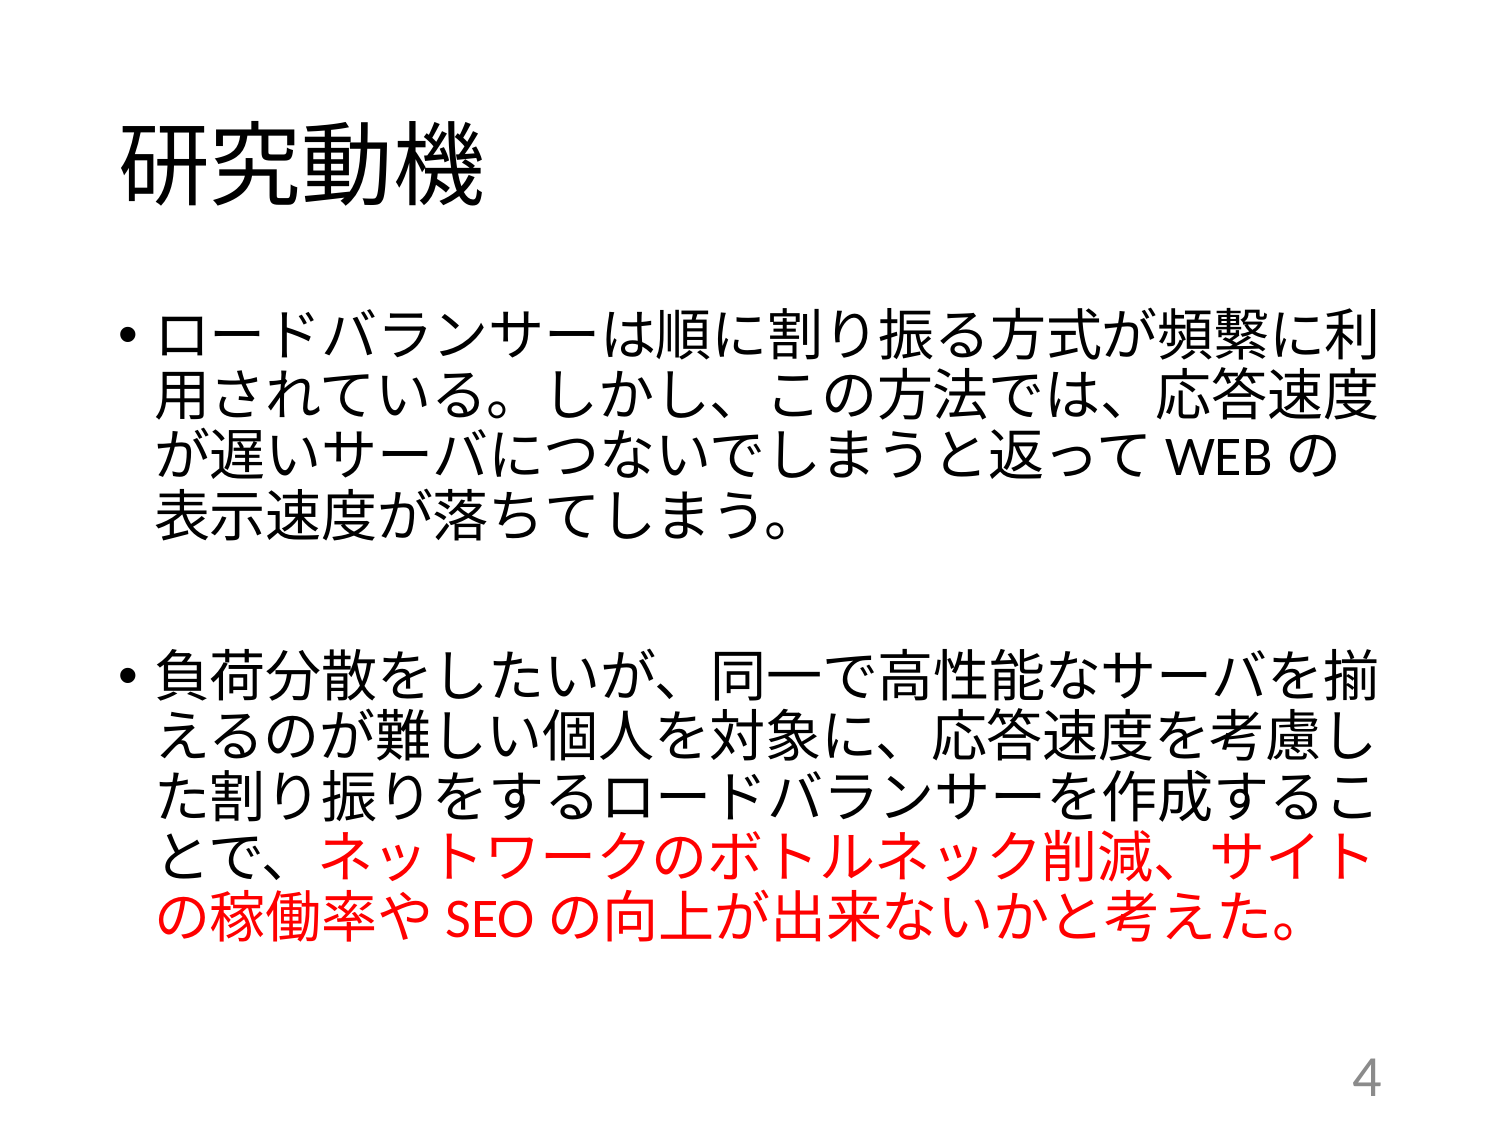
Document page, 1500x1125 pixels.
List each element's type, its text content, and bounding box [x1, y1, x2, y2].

title 研究動機 [103, 59, 1397, 278]
list ロードバランサーは順に割り振る方式が頻繫に利用されている。しかし、この方法では、応答速度が遅いサーバにつないでしまうと返ってWEBの表示速度が落ちてしまう。 負荷分散をしたいが、同一で高性能なサーバを揃えるのが難しい個人を対象に、応答速度を考慮した割り振りをするロードバランサーを作成することで、ネットワークのボトルネック削減、サイトの稼働率やSEOの向上が出来ないかと考えた。 [103, 299, 1397, 1014]
slide_number 4 [1059, 1042, 1397, 1103]
